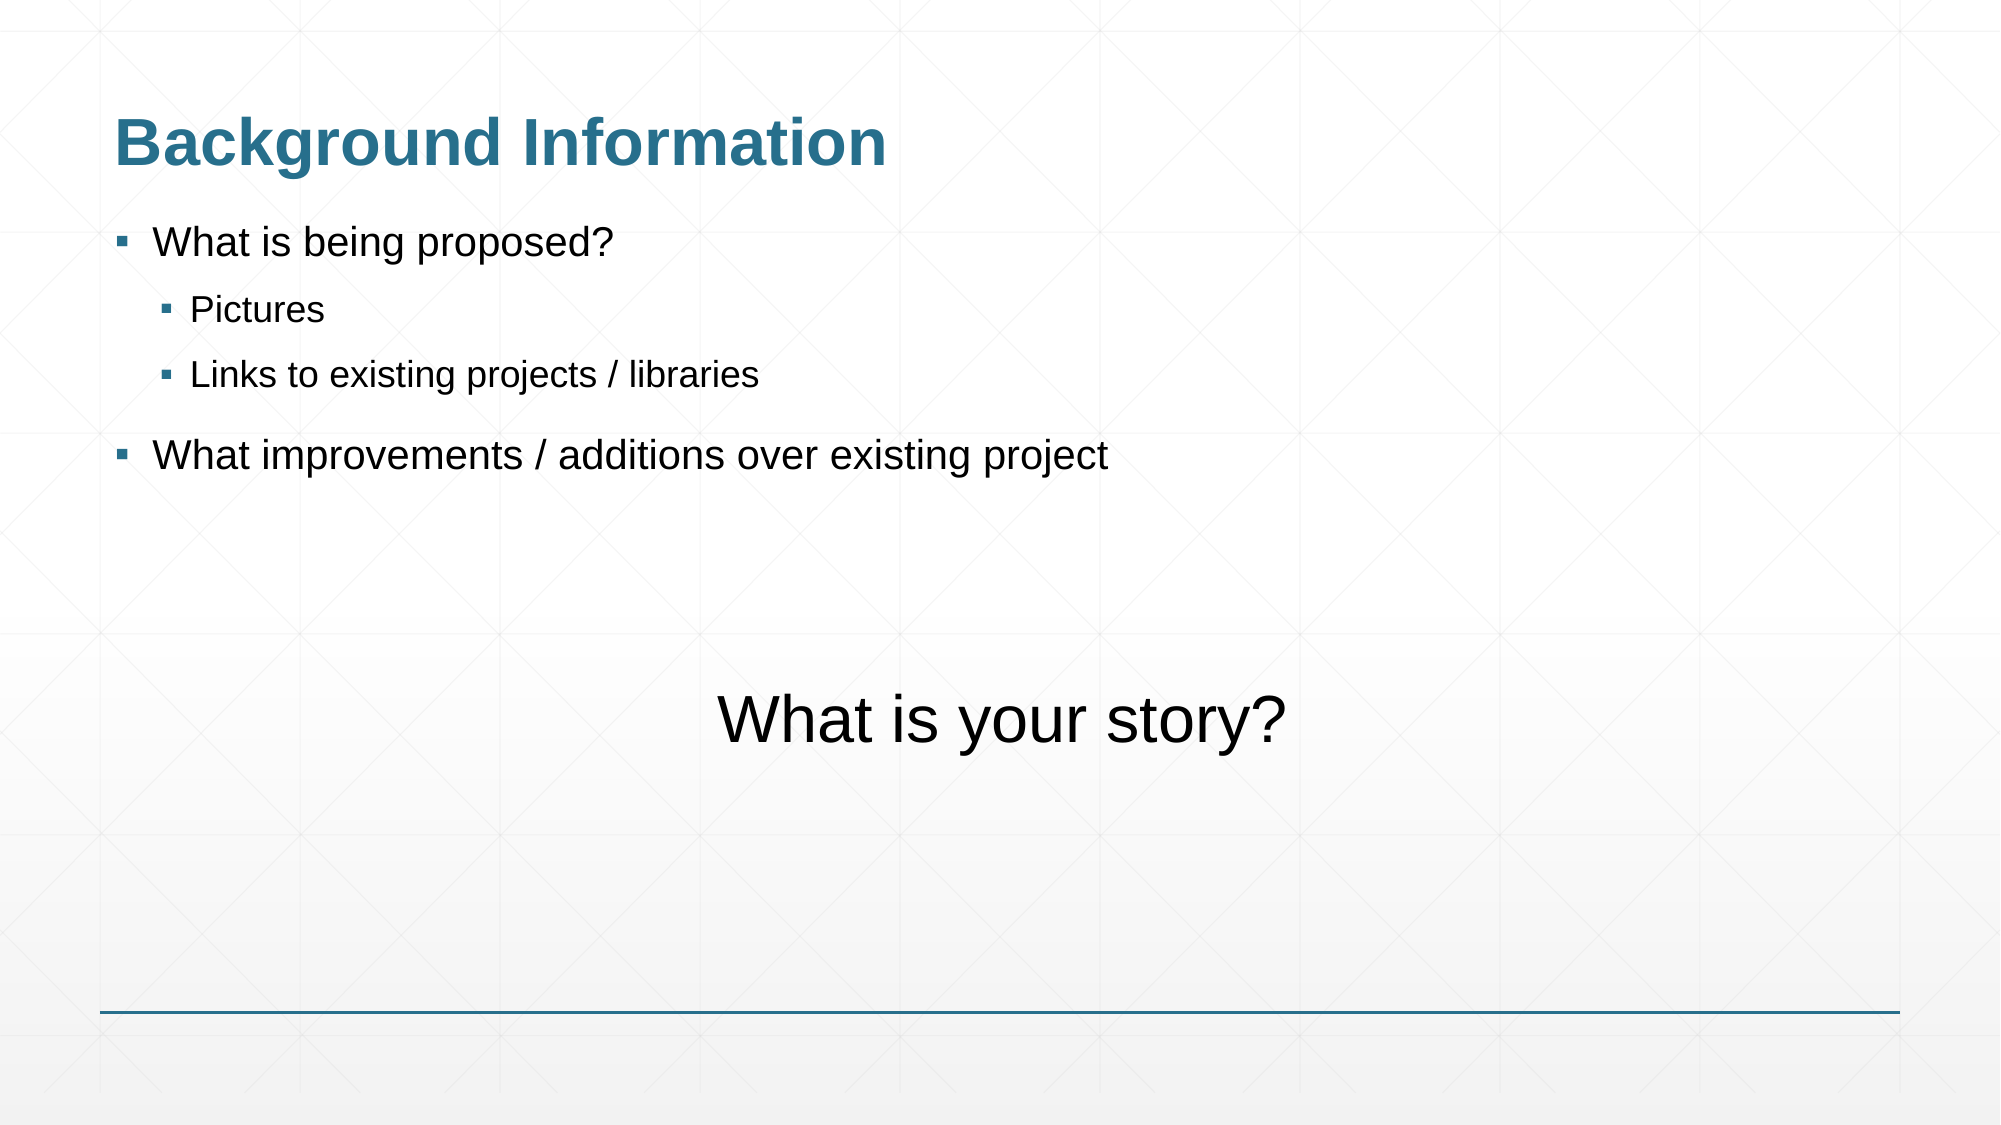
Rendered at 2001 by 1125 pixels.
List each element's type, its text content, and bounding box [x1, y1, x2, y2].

title Background Information [99, 37, 1900, 188]
list What is being proposed? Pictures Links to existing projects / libraries What improvements / additions over existing project [99, 212, 1900, 988]
text_box What is your story? [703, 668, 1304, 764]
